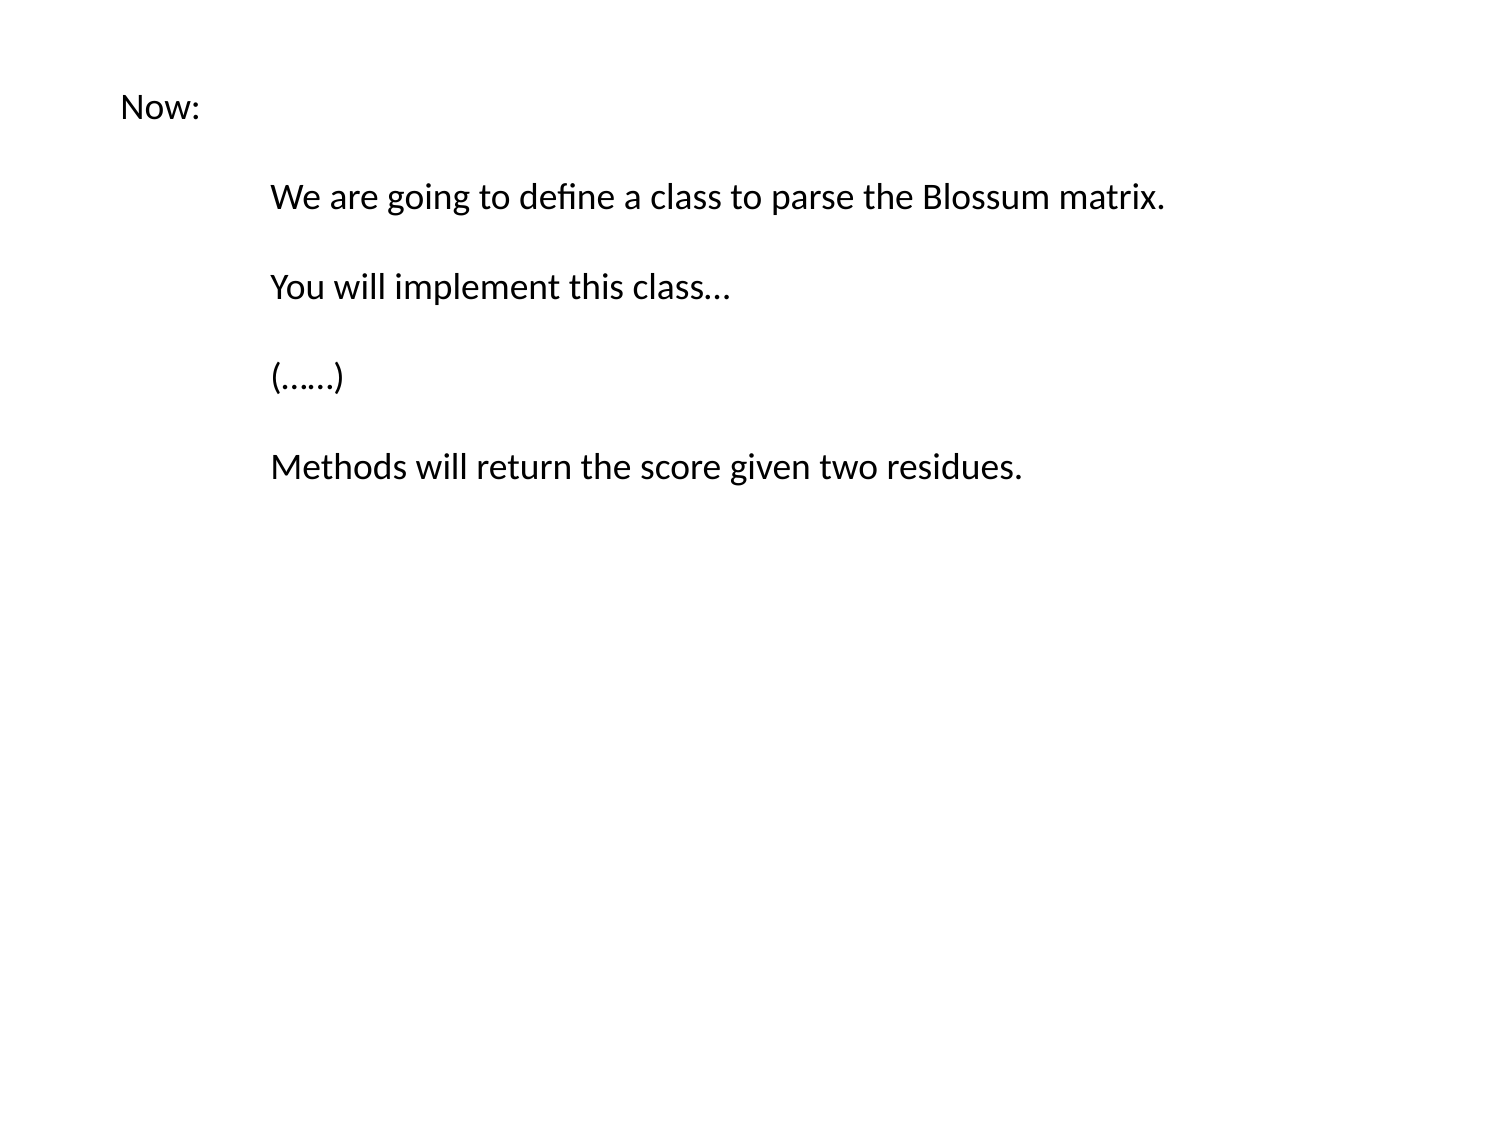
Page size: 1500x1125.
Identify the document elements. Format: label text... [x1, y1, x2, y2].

text_box Now: We are going to define a class to parse the Blossum matrix. You will implement this class… (……) Methods will return the score given two residues. [105, 74, 1183, 495]
